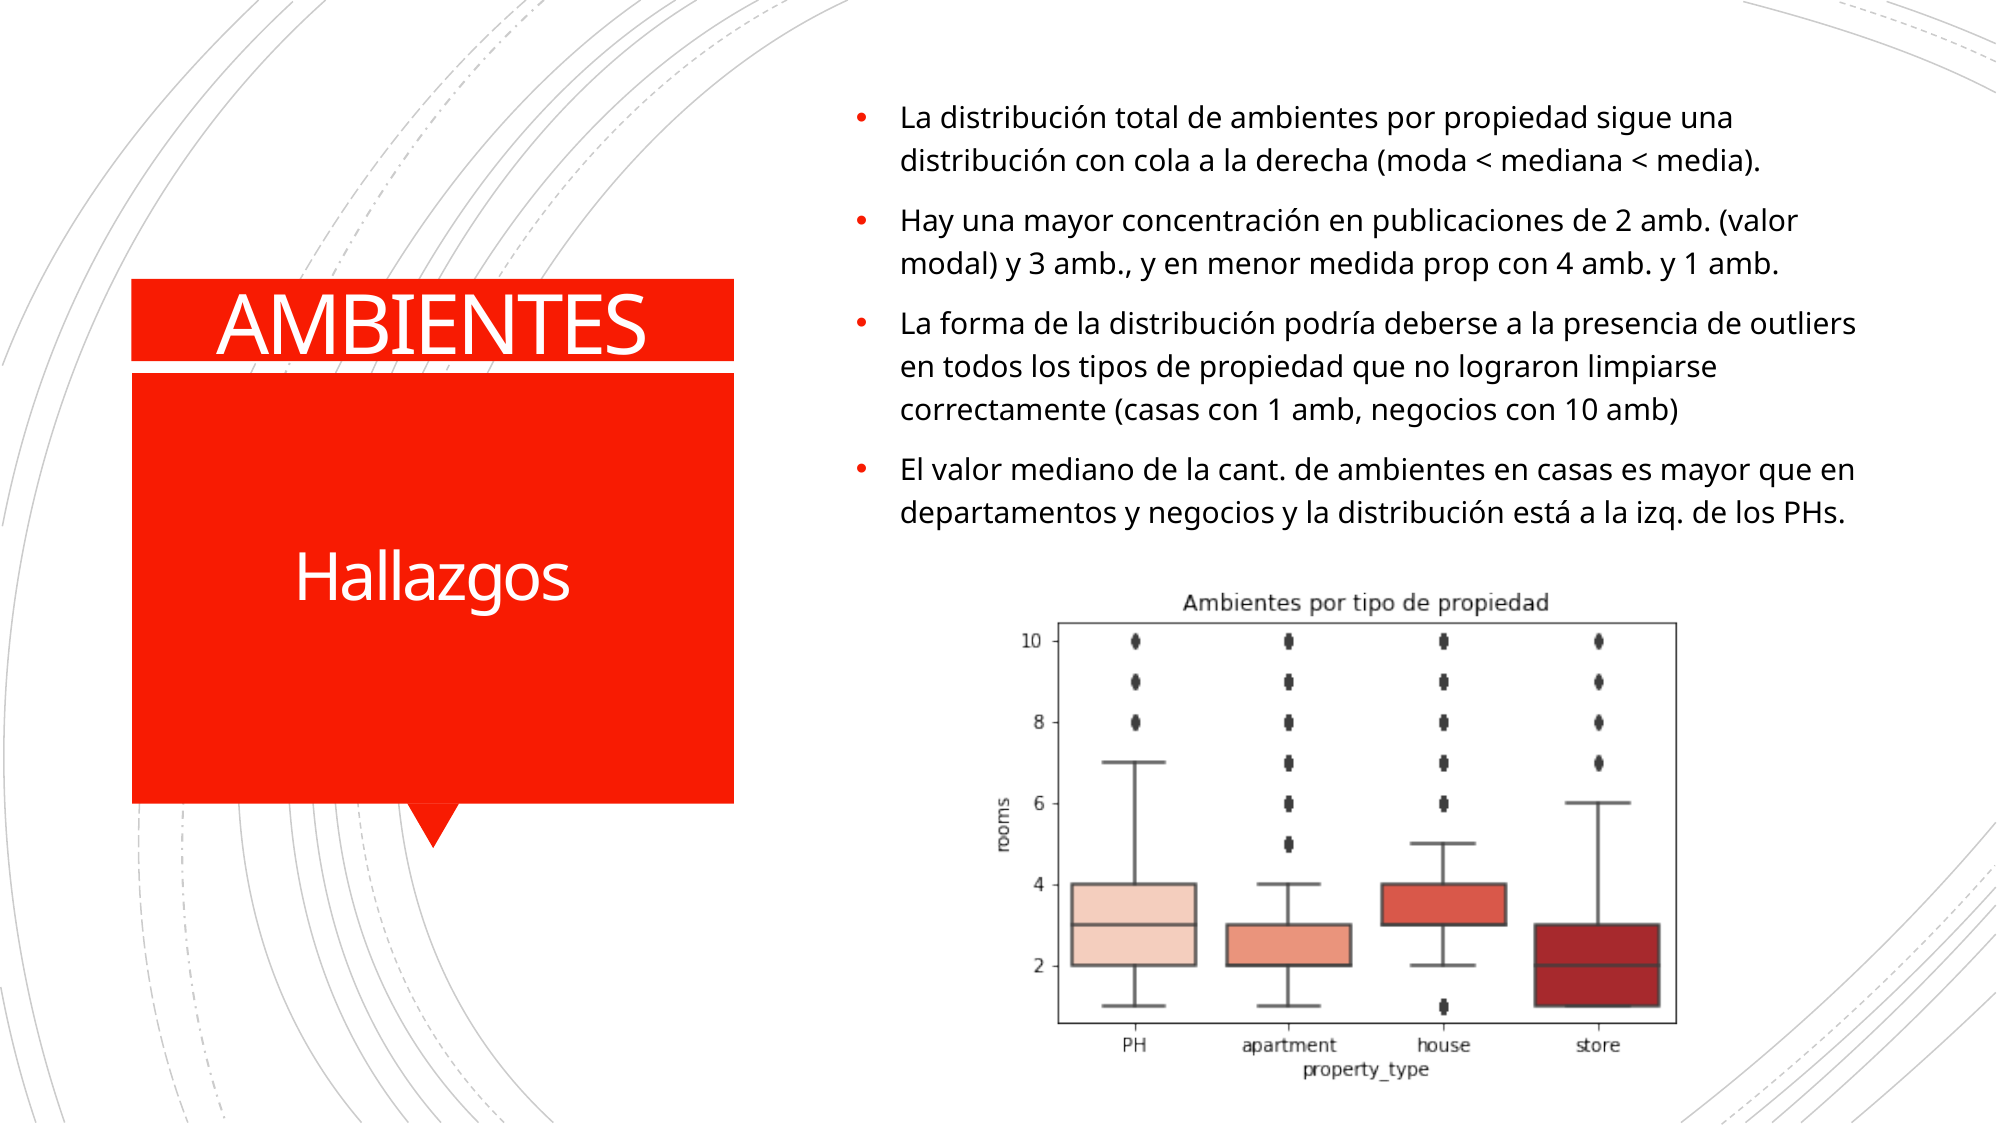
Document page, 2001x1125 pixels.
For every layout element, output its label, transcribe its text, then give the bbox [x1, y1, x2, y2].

text_box AMBIENTES [145, 127, 721, 532]
title Hallazgos [145, 532, 721, 783]
picture [982, 580, 1687, 1095]
list La distribución total de ambientes por propiedad sigue una distribución con cola a la derecha (moda < mediana < media). Hay una mayor concentración en publicaciones de 2 amb. (valor modal) y 3 amb., y en menor medida prop con 4 amb. y 1 amb. La forma de la distribución podría deberse a la presencia de outliers en todos los tipos de propiedad que no lograron limpiarse correctamente (casas con 1 amb, negocios con 10 amb) El valor mediano de la cant. de ambientes en casas es mayor que en departamentos y negocios y la distribución está a la izq. de los PHs. [840, 84, 1911, 548]
